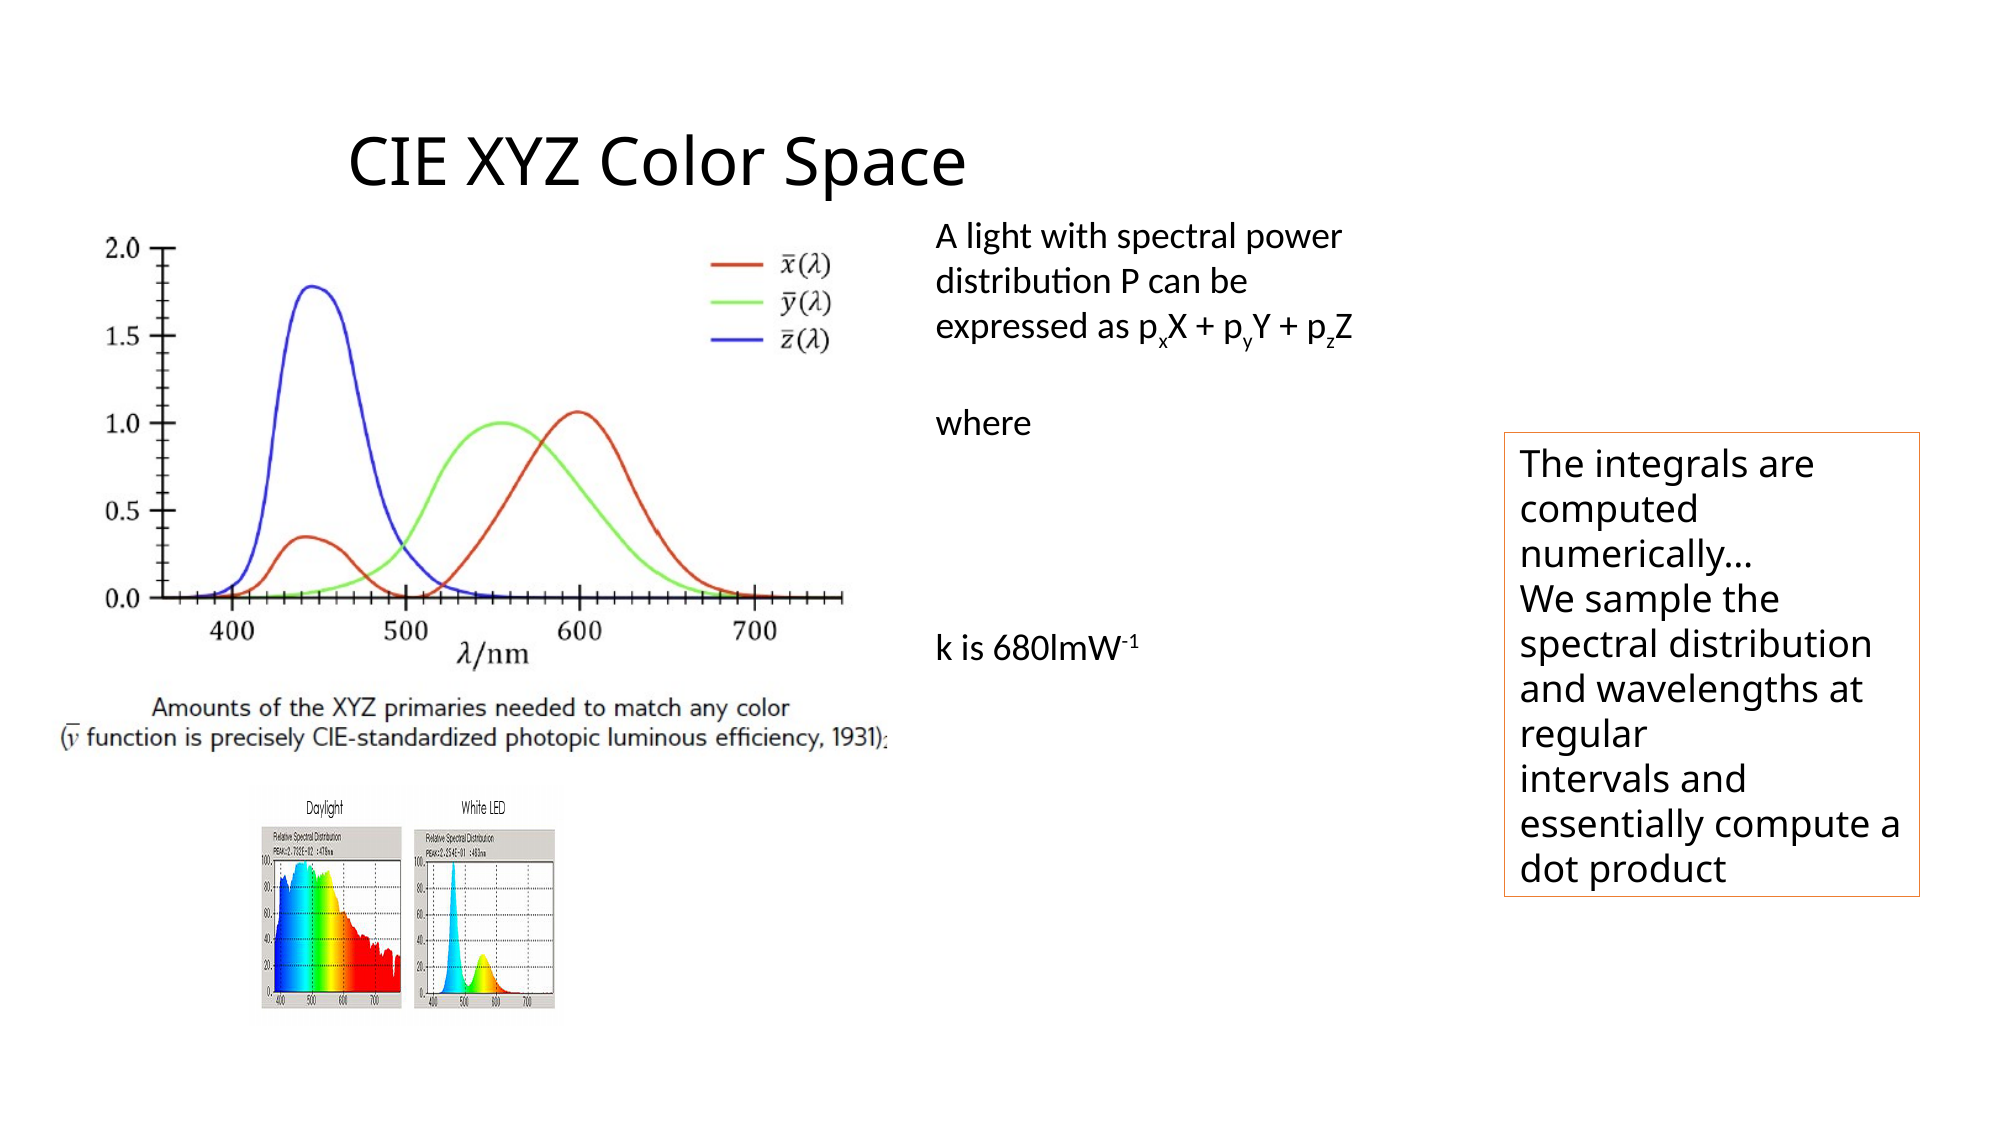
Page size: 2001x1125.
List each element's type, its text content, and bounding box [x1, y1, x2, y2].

text_box [33, 206, 888, 757]
picture [249, 785, 565, 1026]
title CIE XYZ Color Space [249, 64, 1713, 253]
text_box The integrals are computed numerically… We sample the spectral distribution and wavelengths at regular intervals and essentially compute a dot product [1504, 432, 1920, 897]
